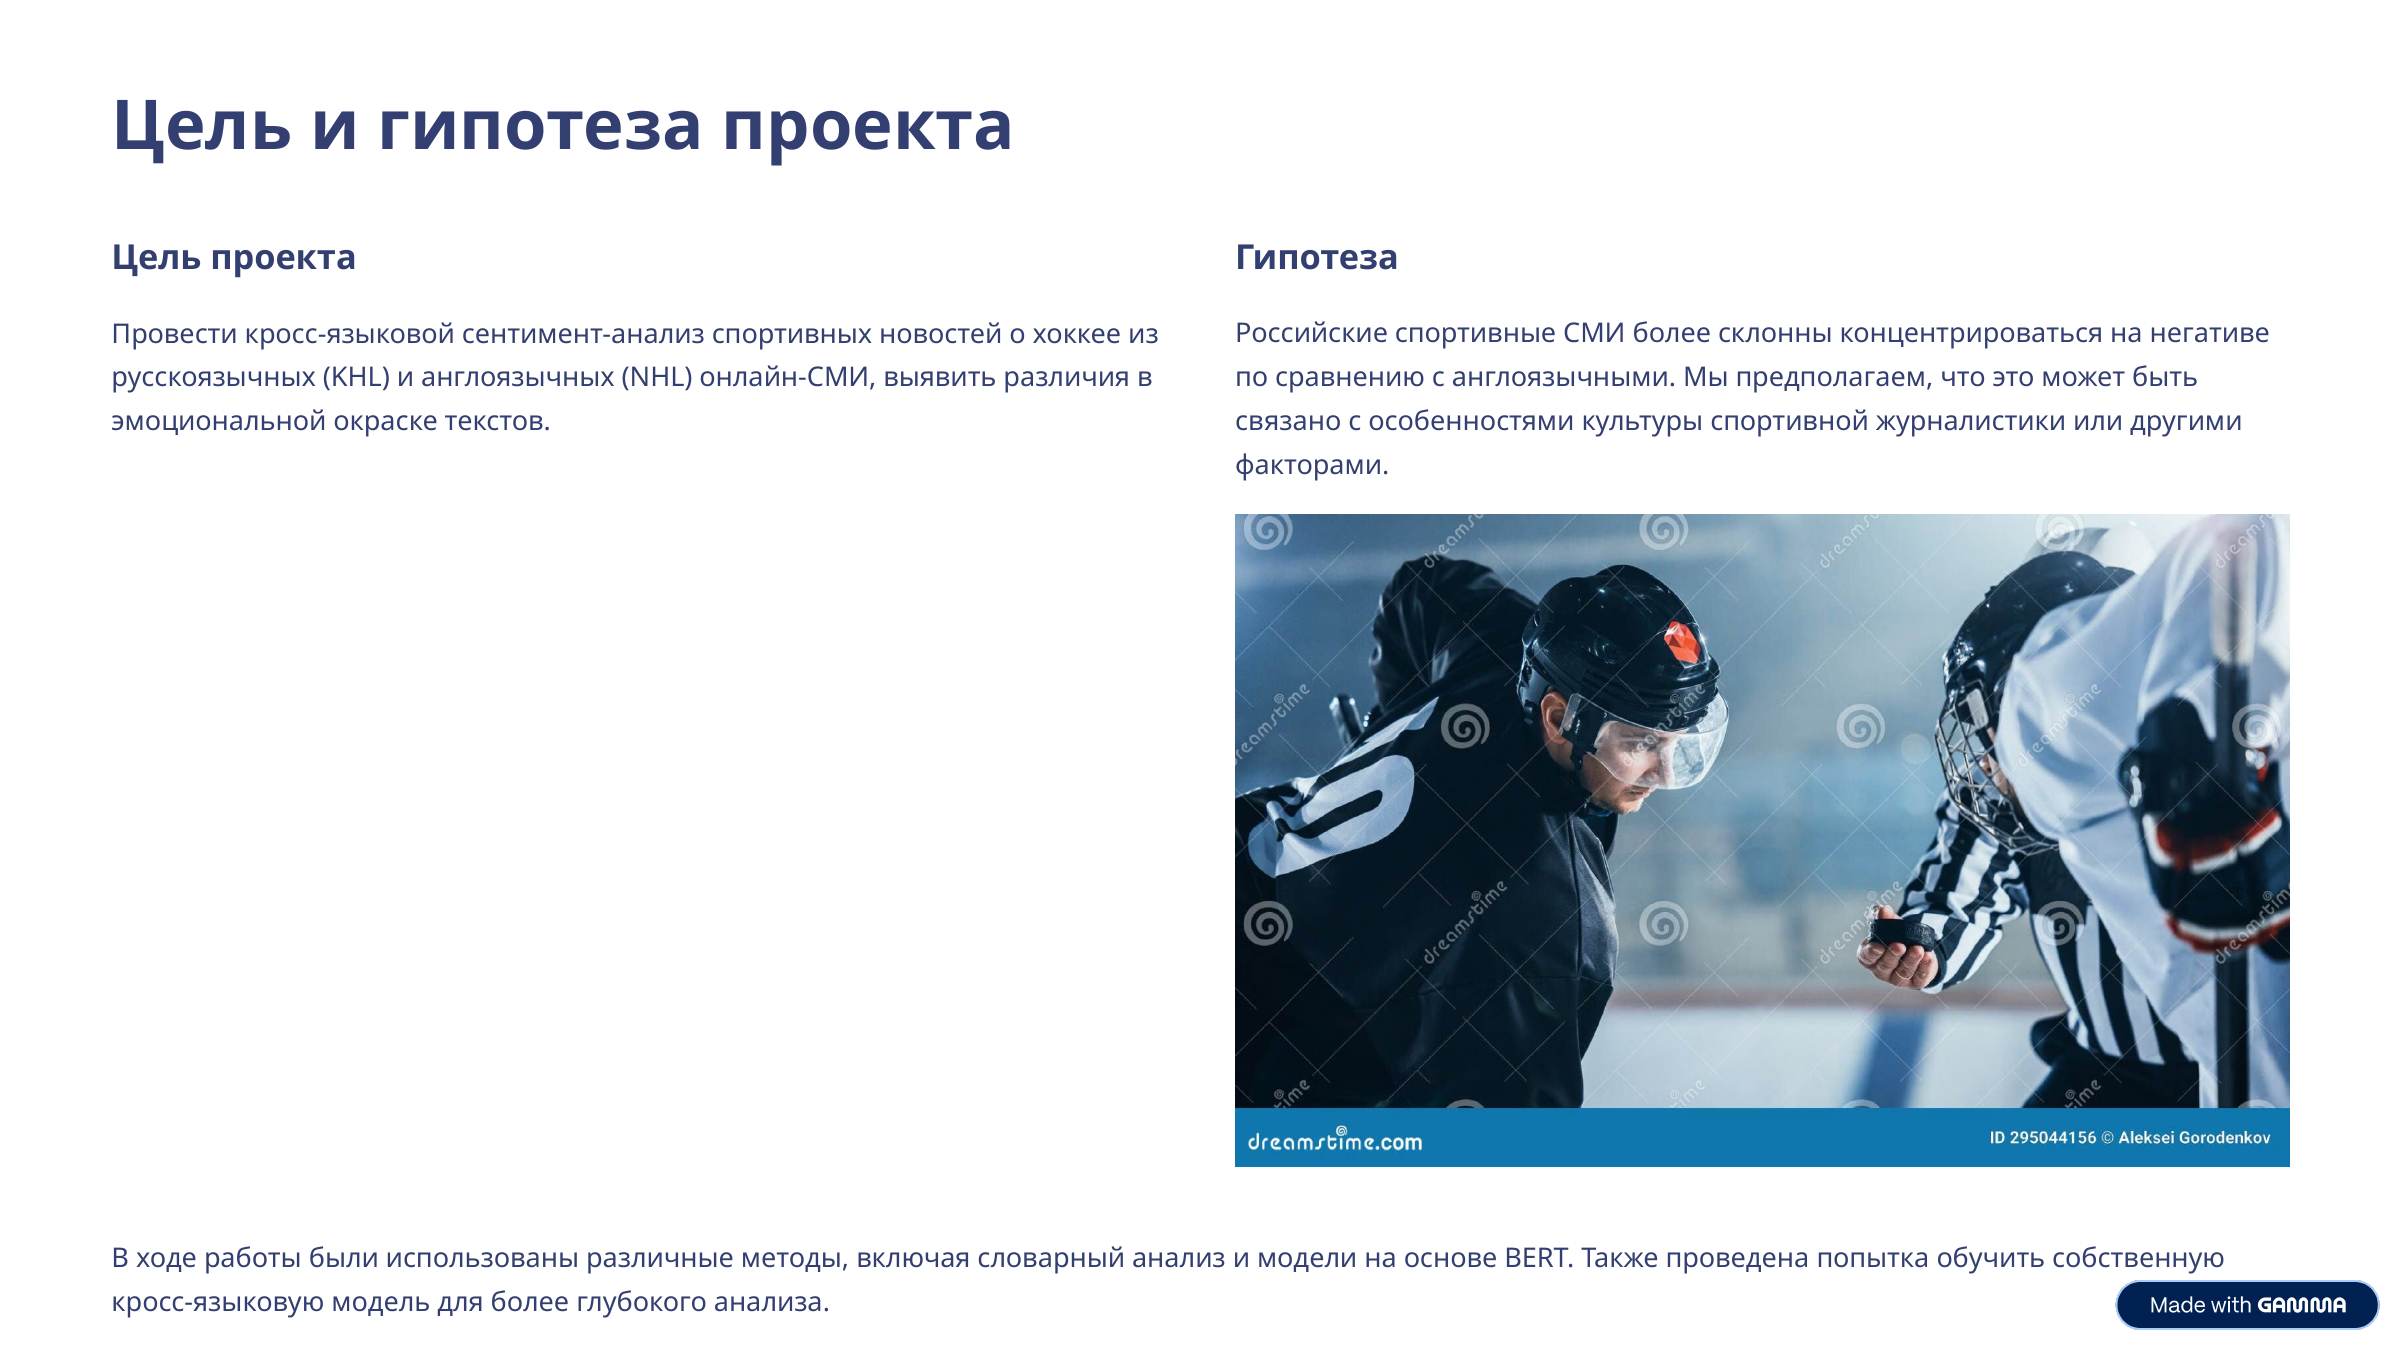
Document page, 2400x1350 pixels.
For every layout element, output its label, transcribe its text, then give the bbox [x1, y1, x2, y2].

picture [1235, 514, 2290, 1167]
picture [2106, 1271, 2389, 1339]
text_box Гипотеза [1235, 233, 1584, 277]
text_box Цель и гипотеза проекта [111, 76, 1229, 164]
text_box Российские спортивные СМИ более склонны концентрироваться на негативе по сравнению с англоязычными. Мы предполагаем, что это может быть связано с особенностями культуры спортивной журналистики или другими факторами. [1235, 304, 2290, 483]
text_box Провести кросс-языковой сентимент-анализ спортивных новостей о хоккее из русскоязычных (KHL) и англоязычных (NHL) онлайн-СМИ, выявить различия в эмоциональной окраске текстов. [111, 304, 1166, 439]
text_box Цель проекта [111, 233, 460, 277]
text_box В ходе работы были использованы различные методы, включая словарный анализ и модели на основе BERT. Также проведена попытка обучить собственную кросс-языковую модель для более глубокого анализа. [111, 1229, 2289, 1319]
